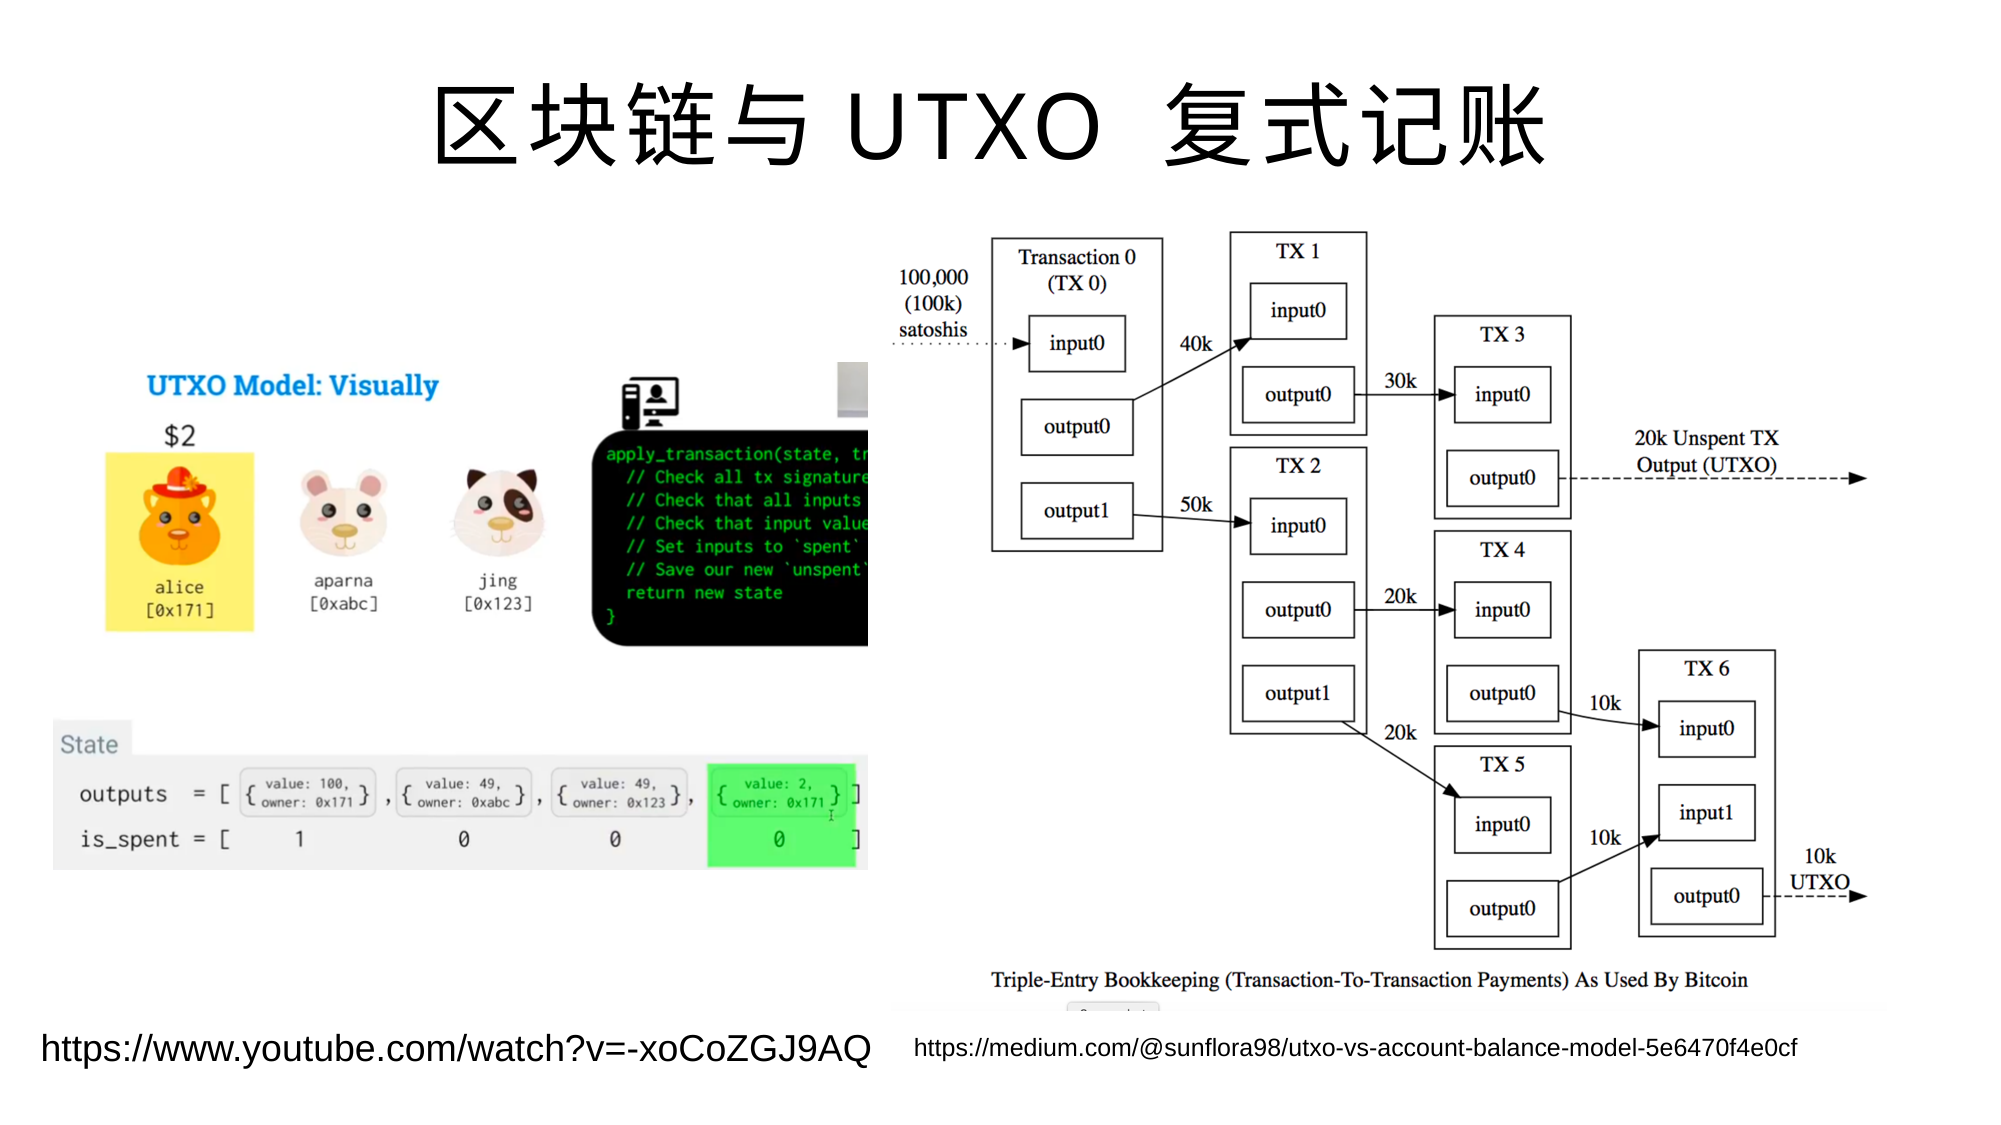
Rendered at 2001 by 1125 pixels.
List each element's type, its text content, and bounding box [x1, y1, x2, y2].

picture [53, 361, 868, 870]
picture [891, 220, 1887, 1011]
text_box https://medium.com/@sunflora98/utxo-vs-account-balance-model-5e6470f4e0cf [898, 1024, 1815, 1069]
text_box https://www.youtube.com/watch?v=-xoCoZGJ9AQ [25, 1016, 888, 1077]
title 区块链与UTXO 复式记账 [53, 1, 1925, 190]
